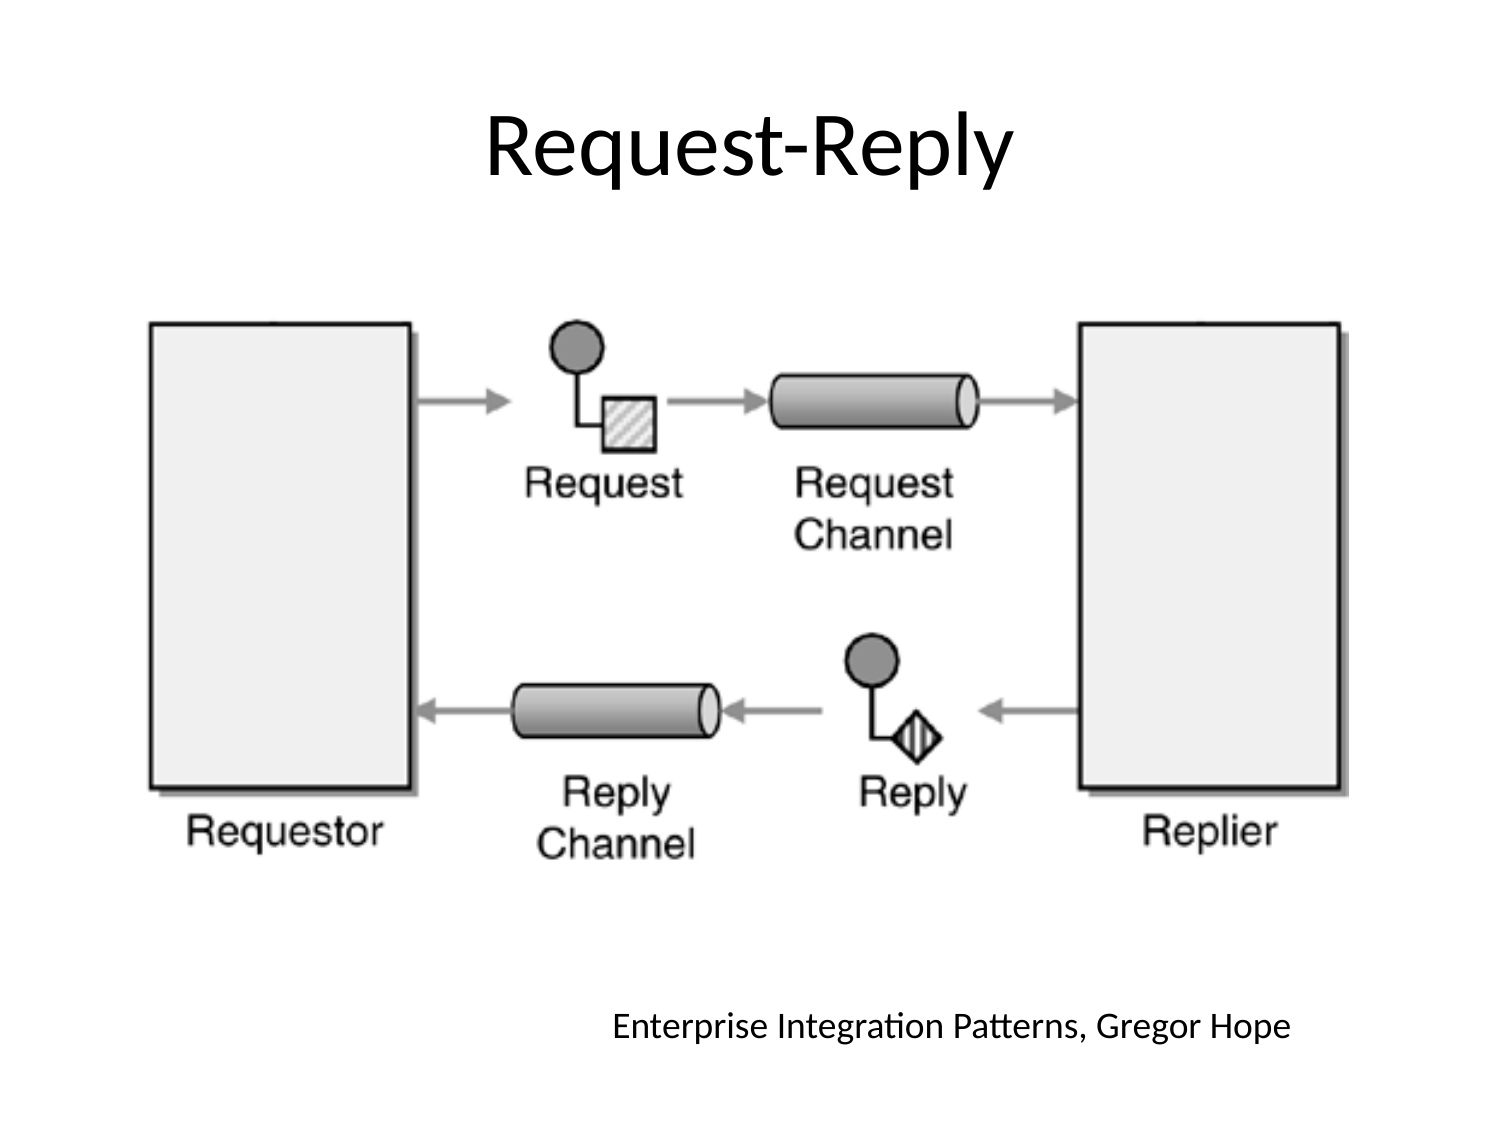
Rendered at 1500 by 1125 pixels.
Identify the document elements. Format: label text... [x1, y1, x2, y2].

text_box Enterprise Integration Patterns, Gregor Hope [597, 993, 1335, 1054]
title Request-Reply [75, 45, 1425, 233]
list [144, 262, 1350, 925]
